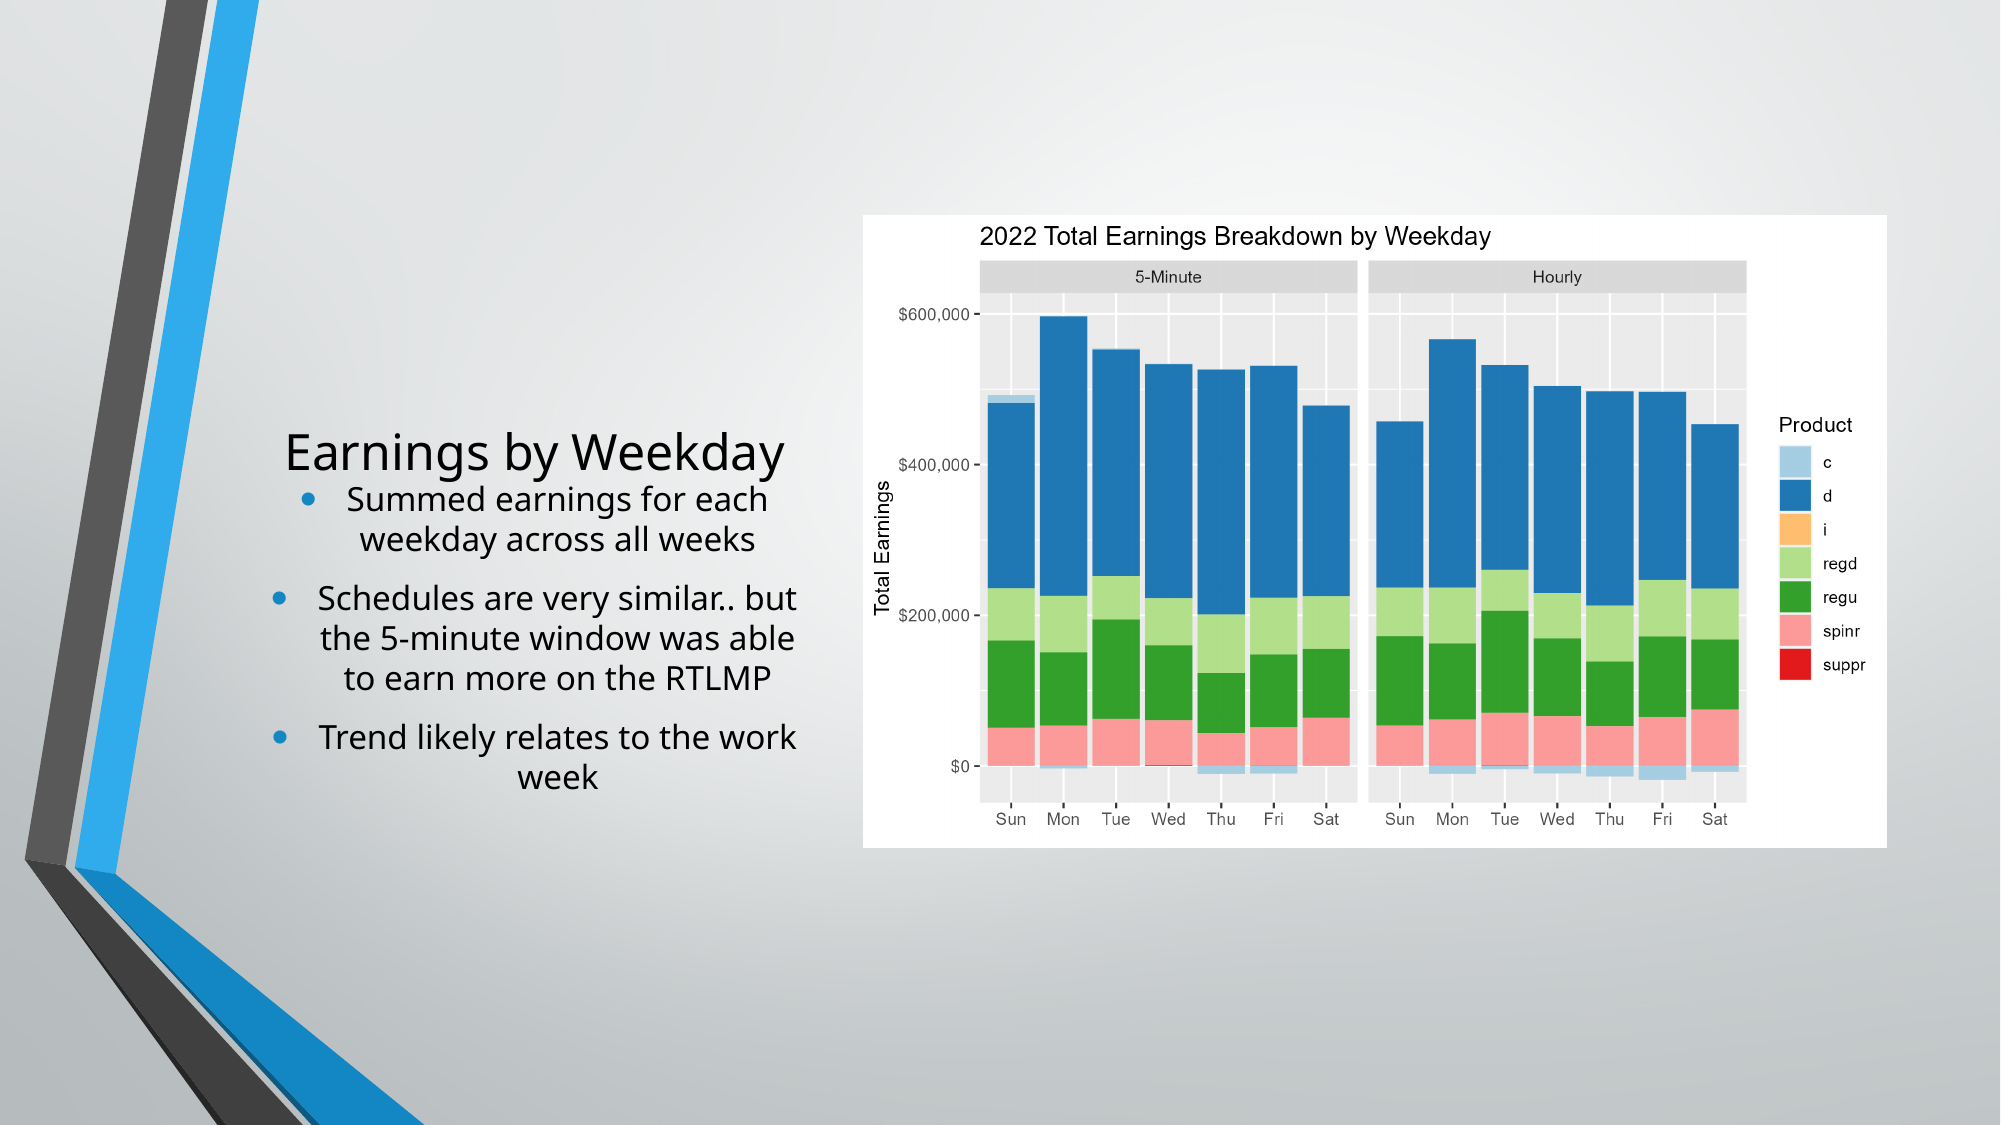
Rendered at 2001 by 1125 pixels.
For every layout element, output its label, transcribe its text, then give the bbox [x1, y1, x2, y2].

title Earnings by Weekday [243, 262, 826, 487]
list Summed earnings for each weekday across all weeks Schedules are very similar.. but the 5-minute window was able to earn more on the RTLMP Trend likely relates to the work week [243, 487, 826, 788]
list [863, 214, 1888, 848]
